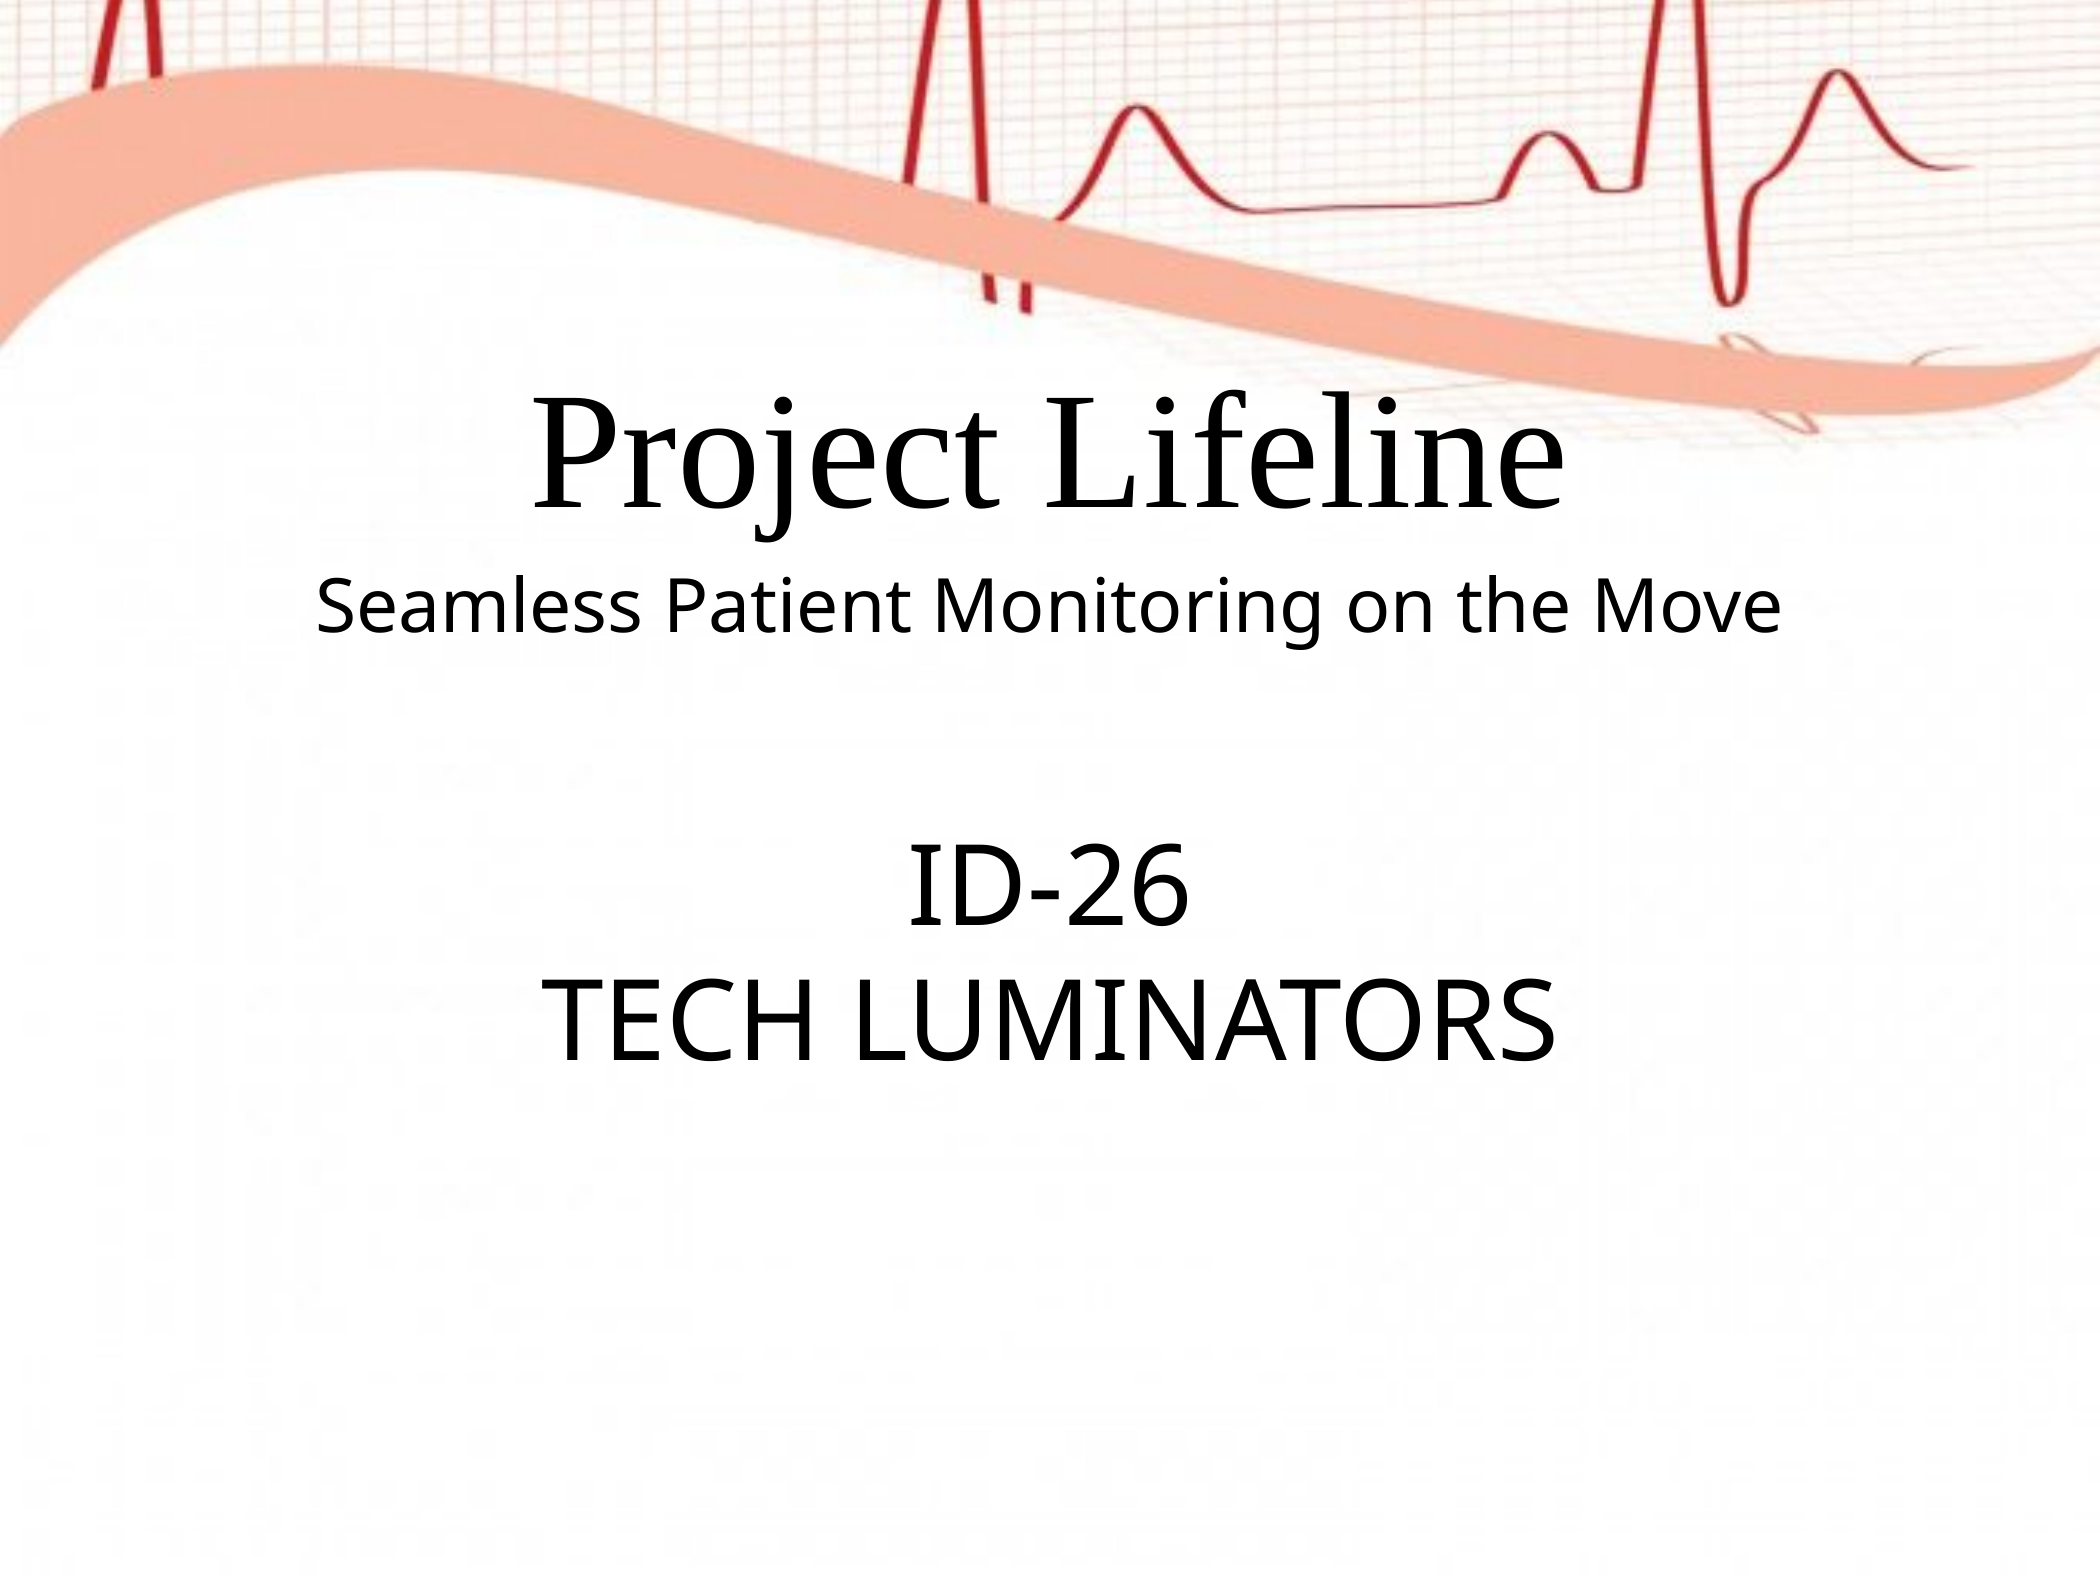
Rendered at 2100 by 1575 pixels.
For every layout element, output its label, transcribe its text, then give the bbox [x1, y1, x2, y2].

picture [0, 0, 2100, 1575]
text_box ID-26 TECH LUMINATORS [478, 805, 1622, 1091]
text_box Project Lifeline [500, 333, 1600, 549]
text_box Seamless Patient Monitoring on the Move [300, 550, 1800, 656]
